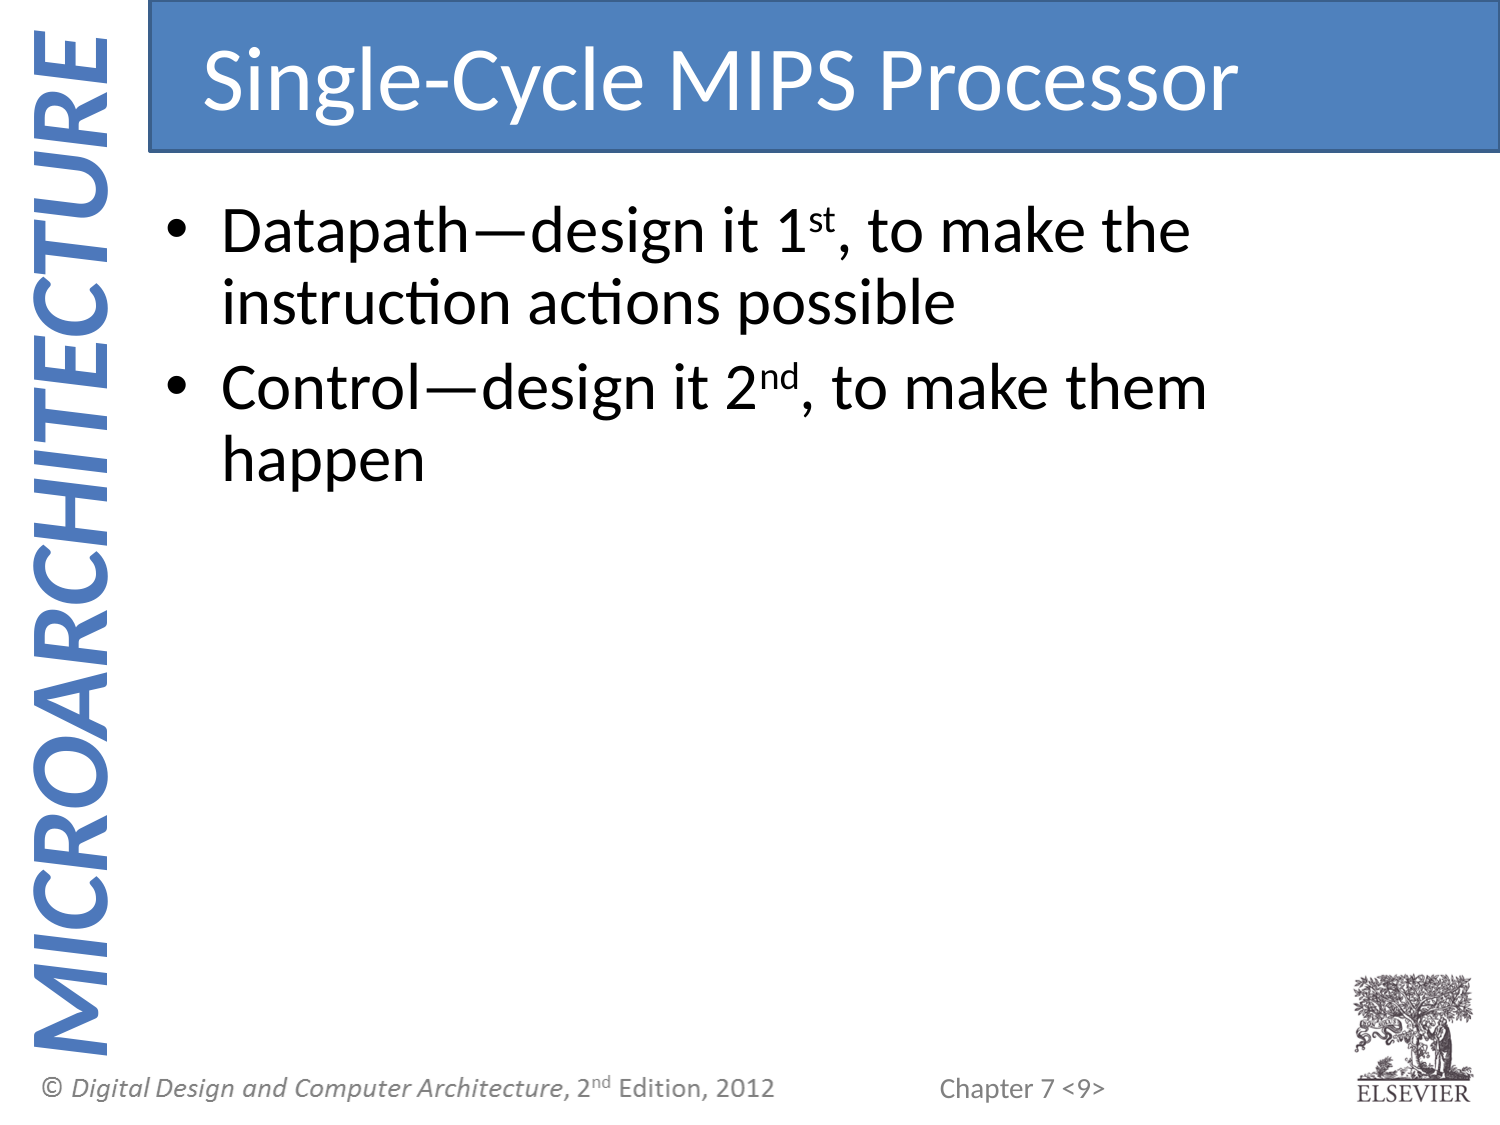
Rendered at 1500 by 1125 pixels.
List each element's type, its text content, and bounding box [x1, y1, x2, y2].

picture [0, 0, 1500, 1125]
list Datapath—design it 1st, to make the instruction actions possible Control—design it 2nd, to make them happen [150, 187, 1413, 1000]
text_box Single-Cycle MIPS Processor [187, 11, 1488, 136]
